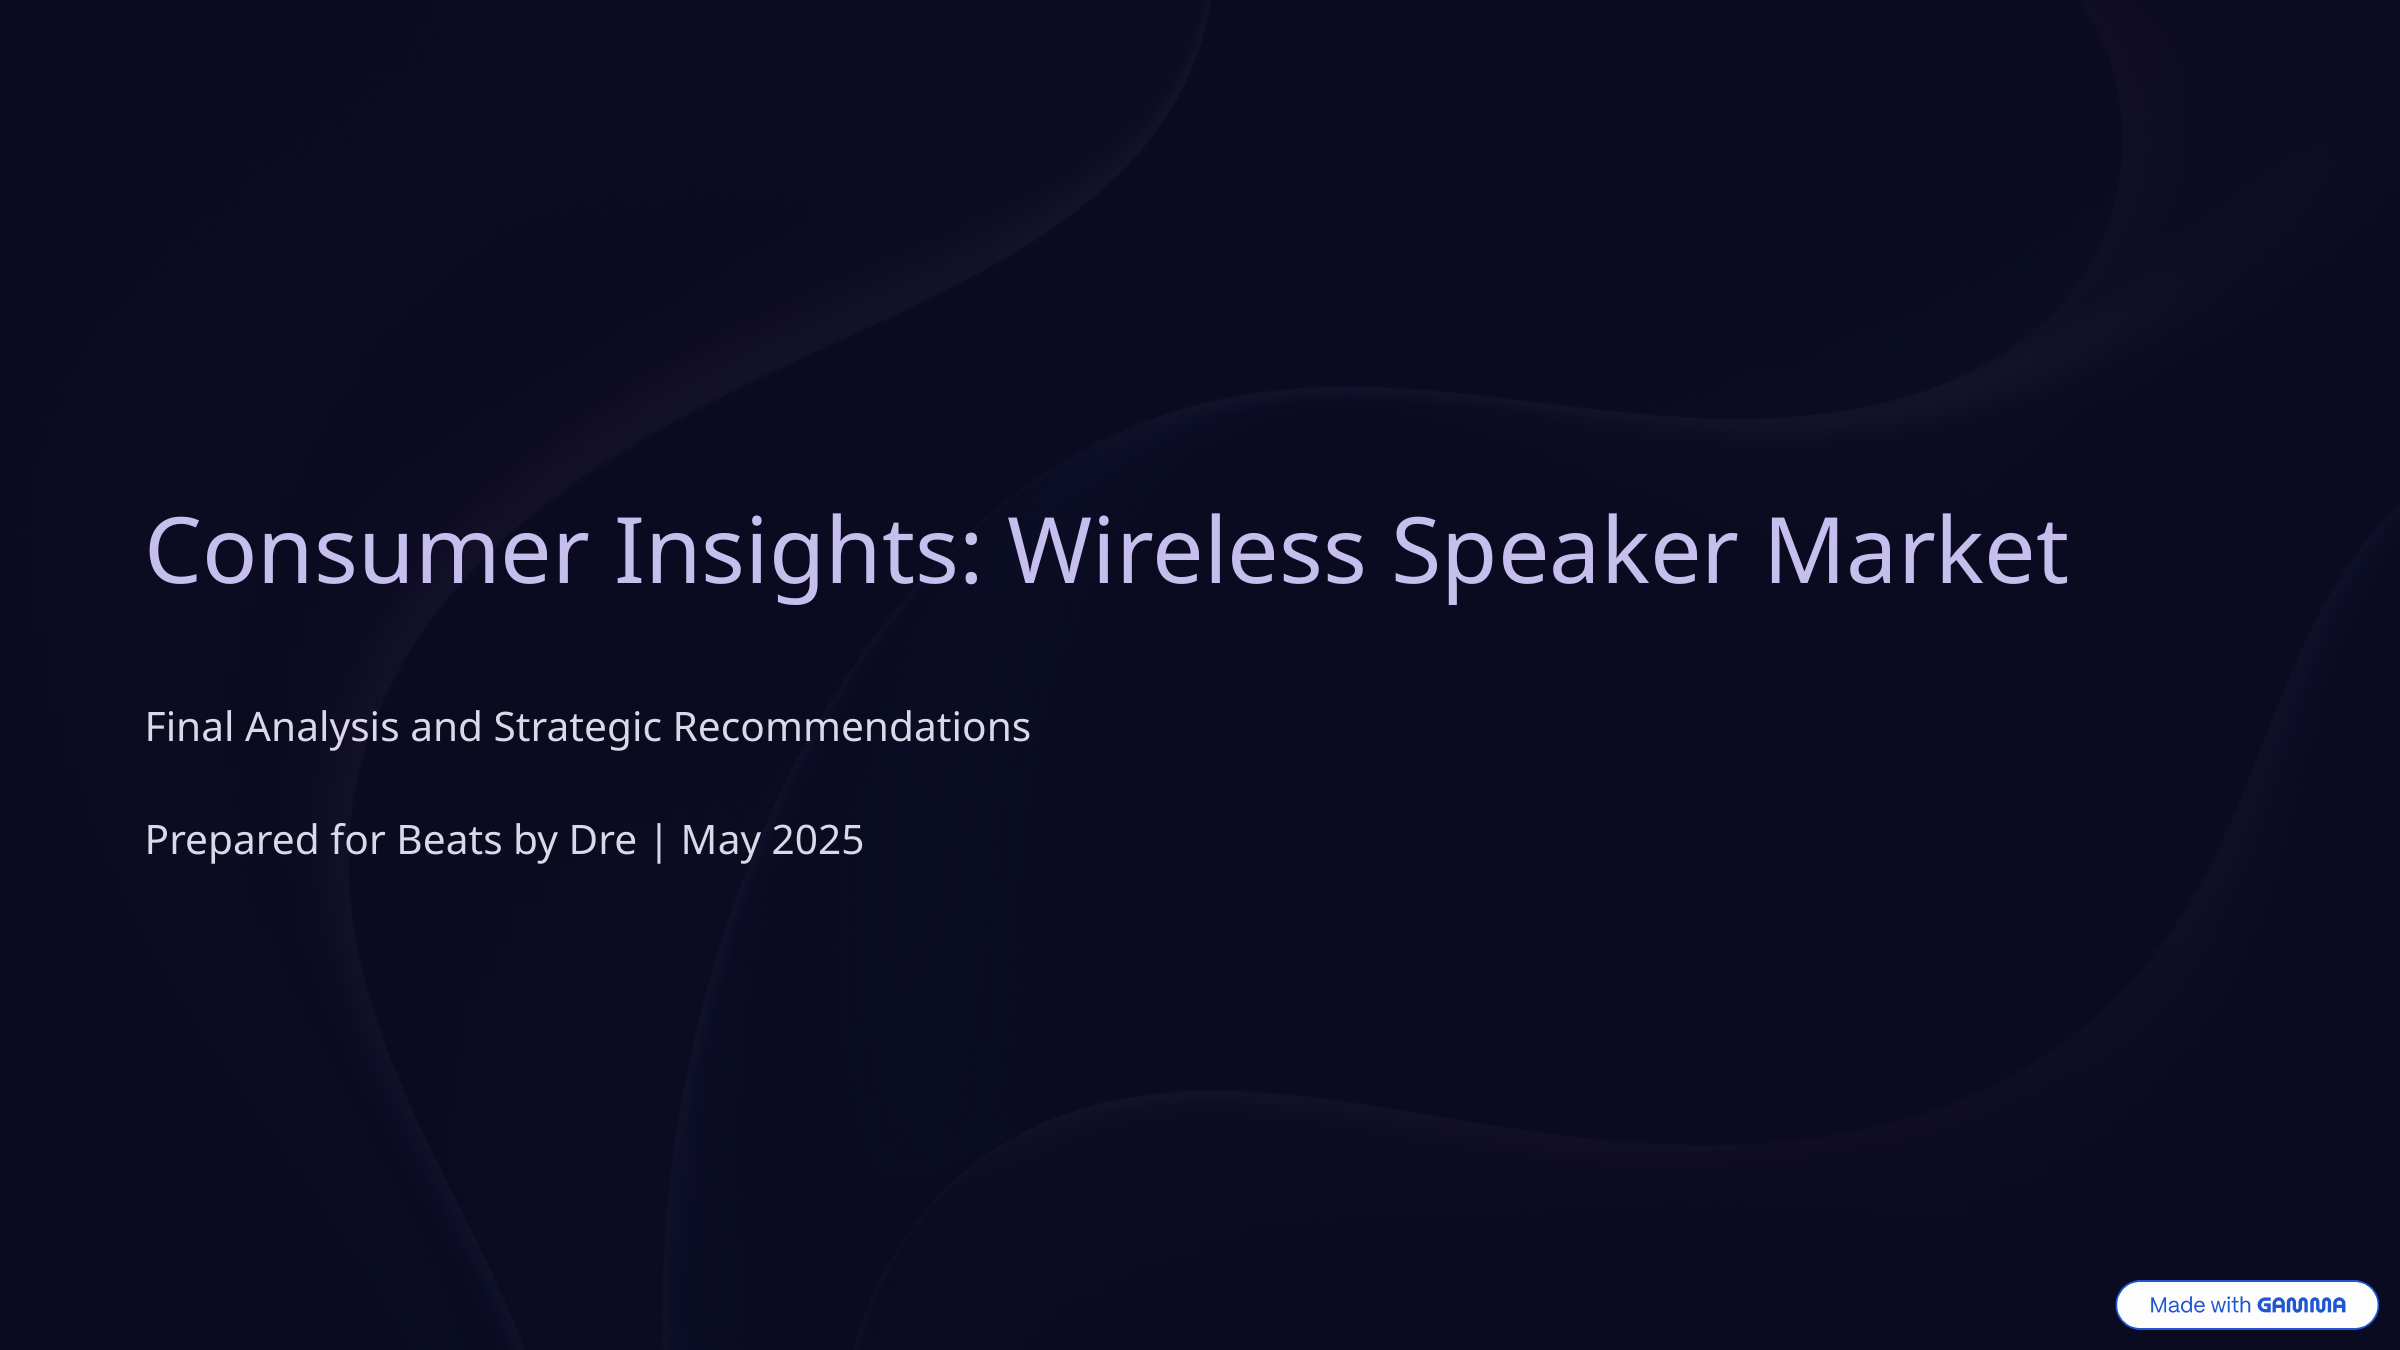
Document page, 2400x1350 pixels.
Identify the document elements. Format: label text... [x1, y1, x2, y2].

text_box Final Analysis and Strategic Recommendations [144, 684, 2256, 751]
text_box Prepared for Beats by Dre | May 2025 [144, 796, 2256, 863]
picture [2106, 1271, 2389, 1339]
text_box Consumer Insights: Wireless Speaker Market [144, 486, 2146, 602]
